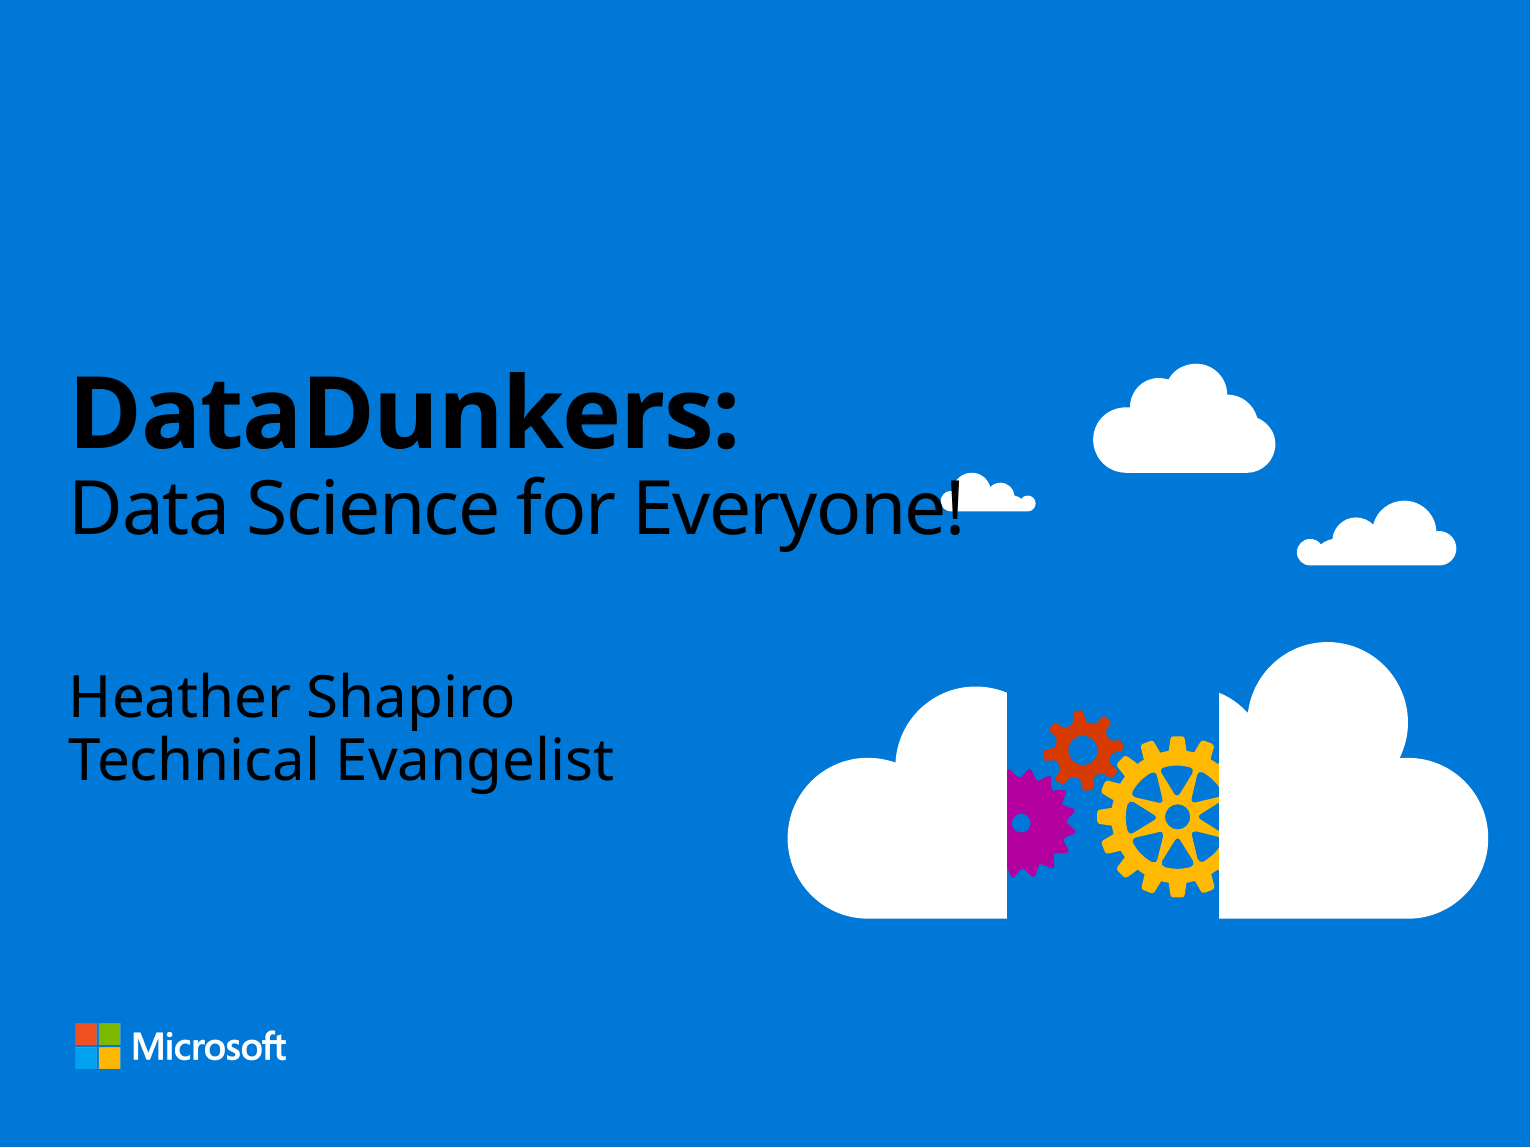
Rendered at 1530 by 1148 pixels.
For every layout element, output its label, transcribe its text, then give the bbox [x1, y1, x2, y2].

title DataDunkers: Data Science for Everyone! [45, 347, 1246, 649]
picture [75, 1023, 286, 1069]
list Heather Shapiro Technical Evangelist [45, 649, 1096, 949]
